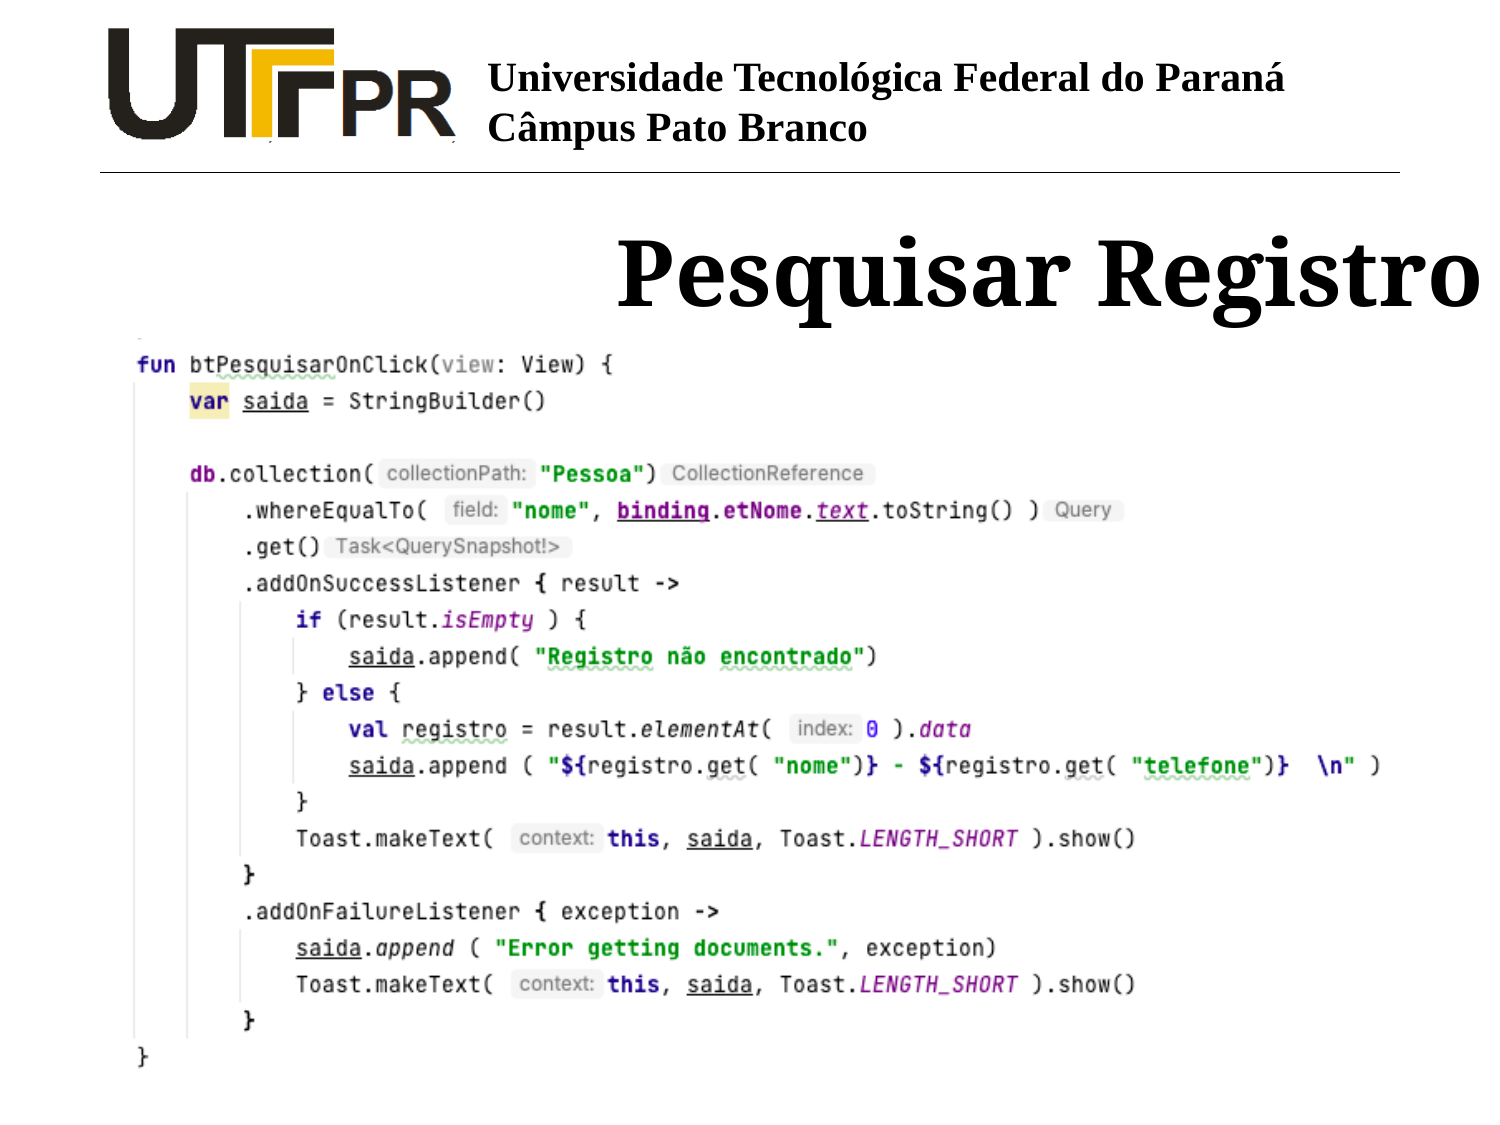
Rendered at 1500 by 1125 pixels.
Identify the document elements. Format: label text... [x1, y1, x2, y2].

picture [106, 26, 461, 143]
picture [112, 337, 1388, 1092]
title Pesquisar Registro [289, 130, 1500, 427]
